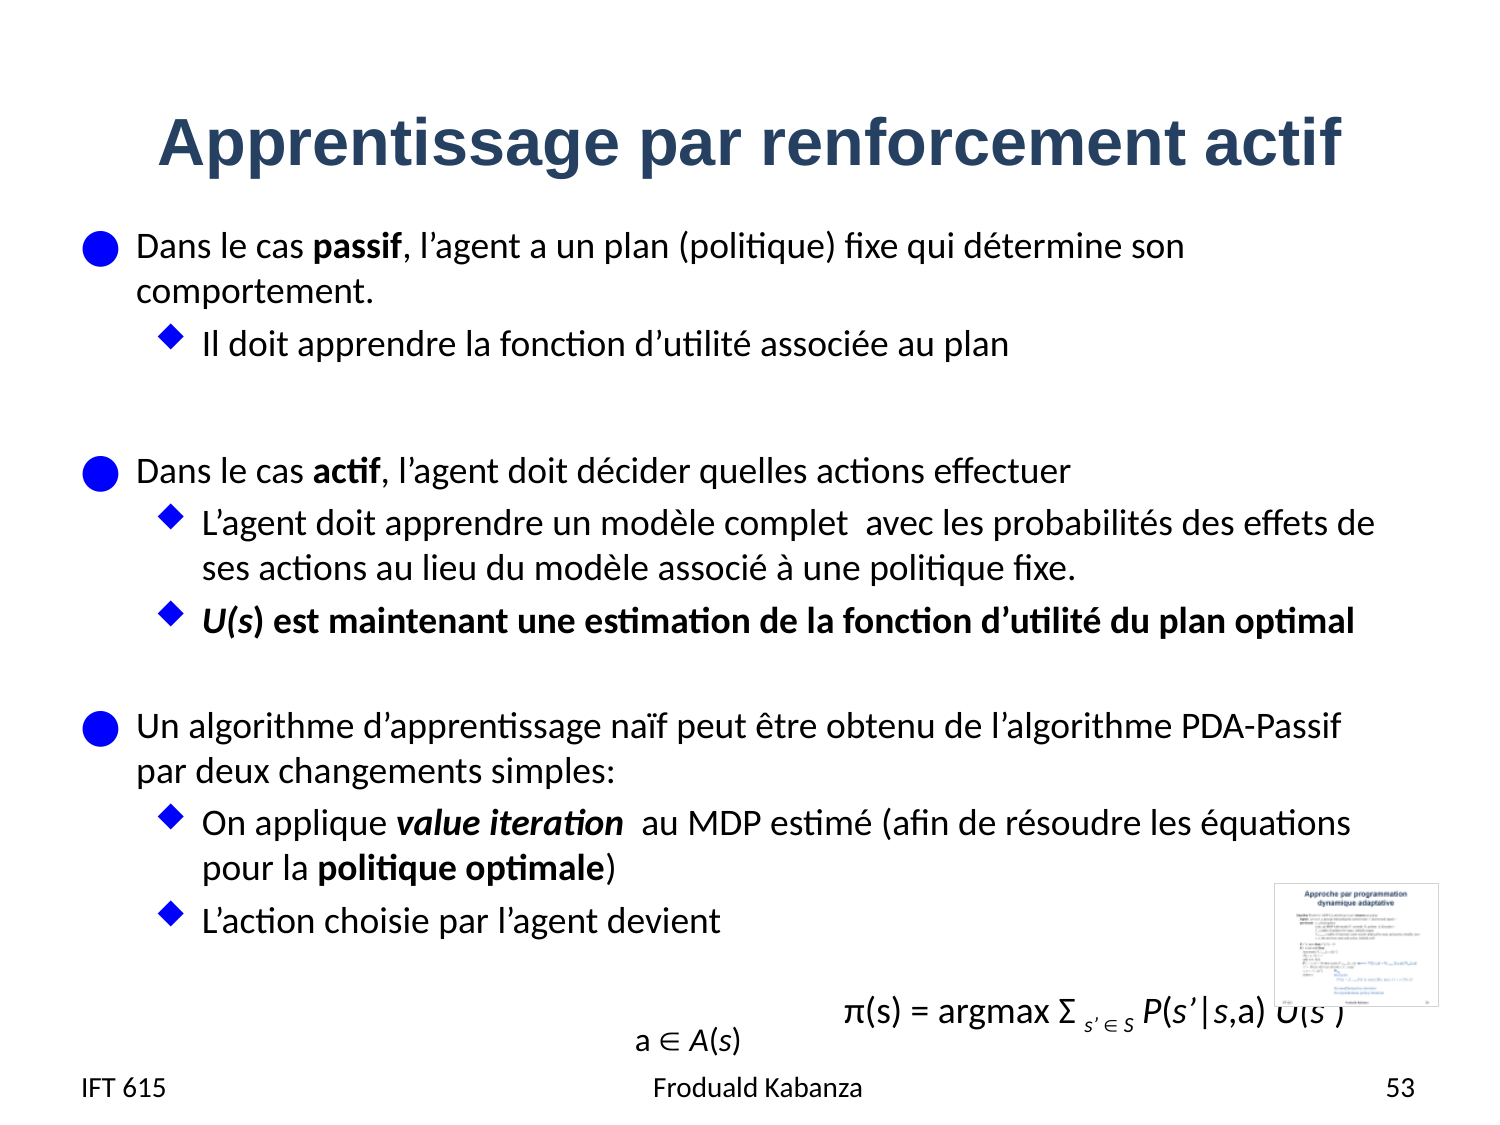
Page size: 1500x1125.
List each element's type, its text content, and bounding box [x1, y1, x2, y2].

footer Froduald Kabanza [520, 1056, 996, 1117]
text_box a  A(s) [620, 1010, 786, 1066]
title Apprentissage par renforcement actif [75, 45, 1425, 233]
picture [1275, 884, 1438, 1006]
slide_number 53 [1080, 1056, 1431, 1117]
slide_number IFT 615 [66, 1056, 356, 1117]
list Dans le cas passif, l’agent a un plan (politique) fixe qui détermine son comportement. Il doit apprendre la fonction d’utilité associée au plan Dans le cas actif, l’agent doit décider quelles actions effectuer L’agent doit apprendre un modèle complet avec les probabilités des effets de ses actions au lieu du modèle associé à une politique fixe. U(s) est maintenant une estimation de la fonction d’utilité du plan optimal Un algorithme d’apprentissage naïf peut être obtenu de l’algorithme PDA-Passif par deux changements simples: On applique value iteration au MDP estimé (afin de résoudre les équations pour la politique optimale) L’action choisie par l’agent devient π(s) = argmax Σ s’  S P(s’|s,a) U(s’) [64, 213, 1415, 957]
